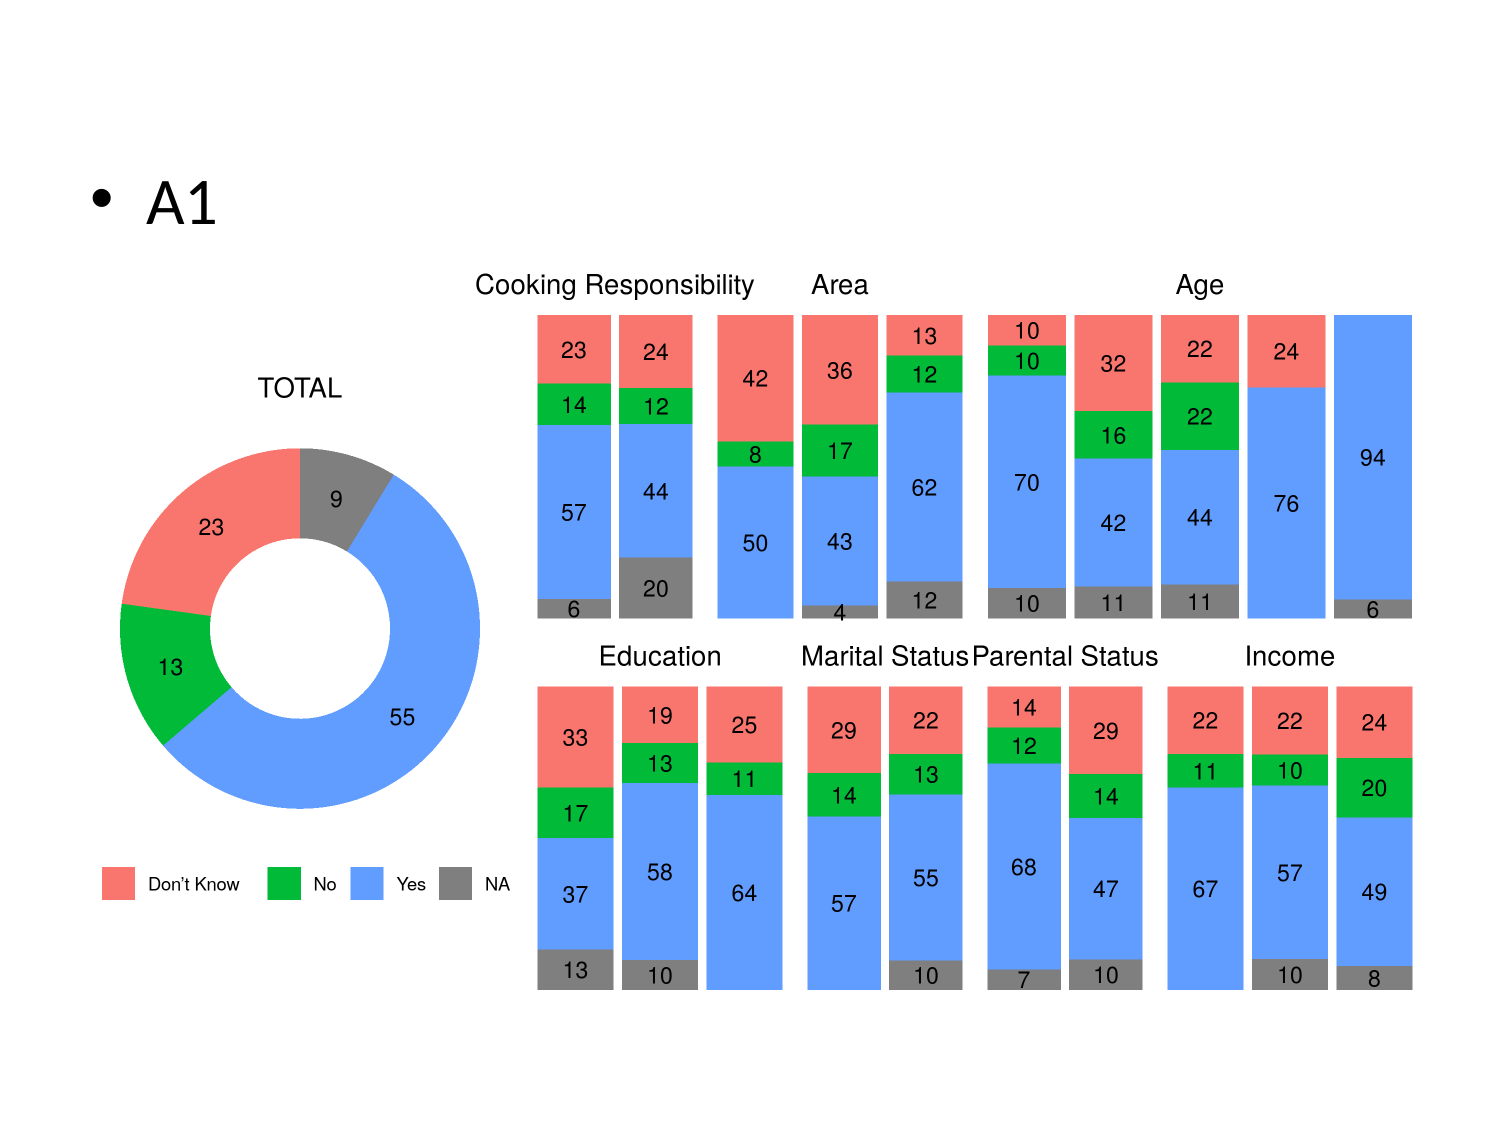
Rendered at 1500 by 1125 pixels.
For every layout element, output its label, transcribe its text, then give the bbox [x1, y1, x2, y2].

list A1 [75, 149, 675, 260]
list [74, 262, 1426, 1006]
